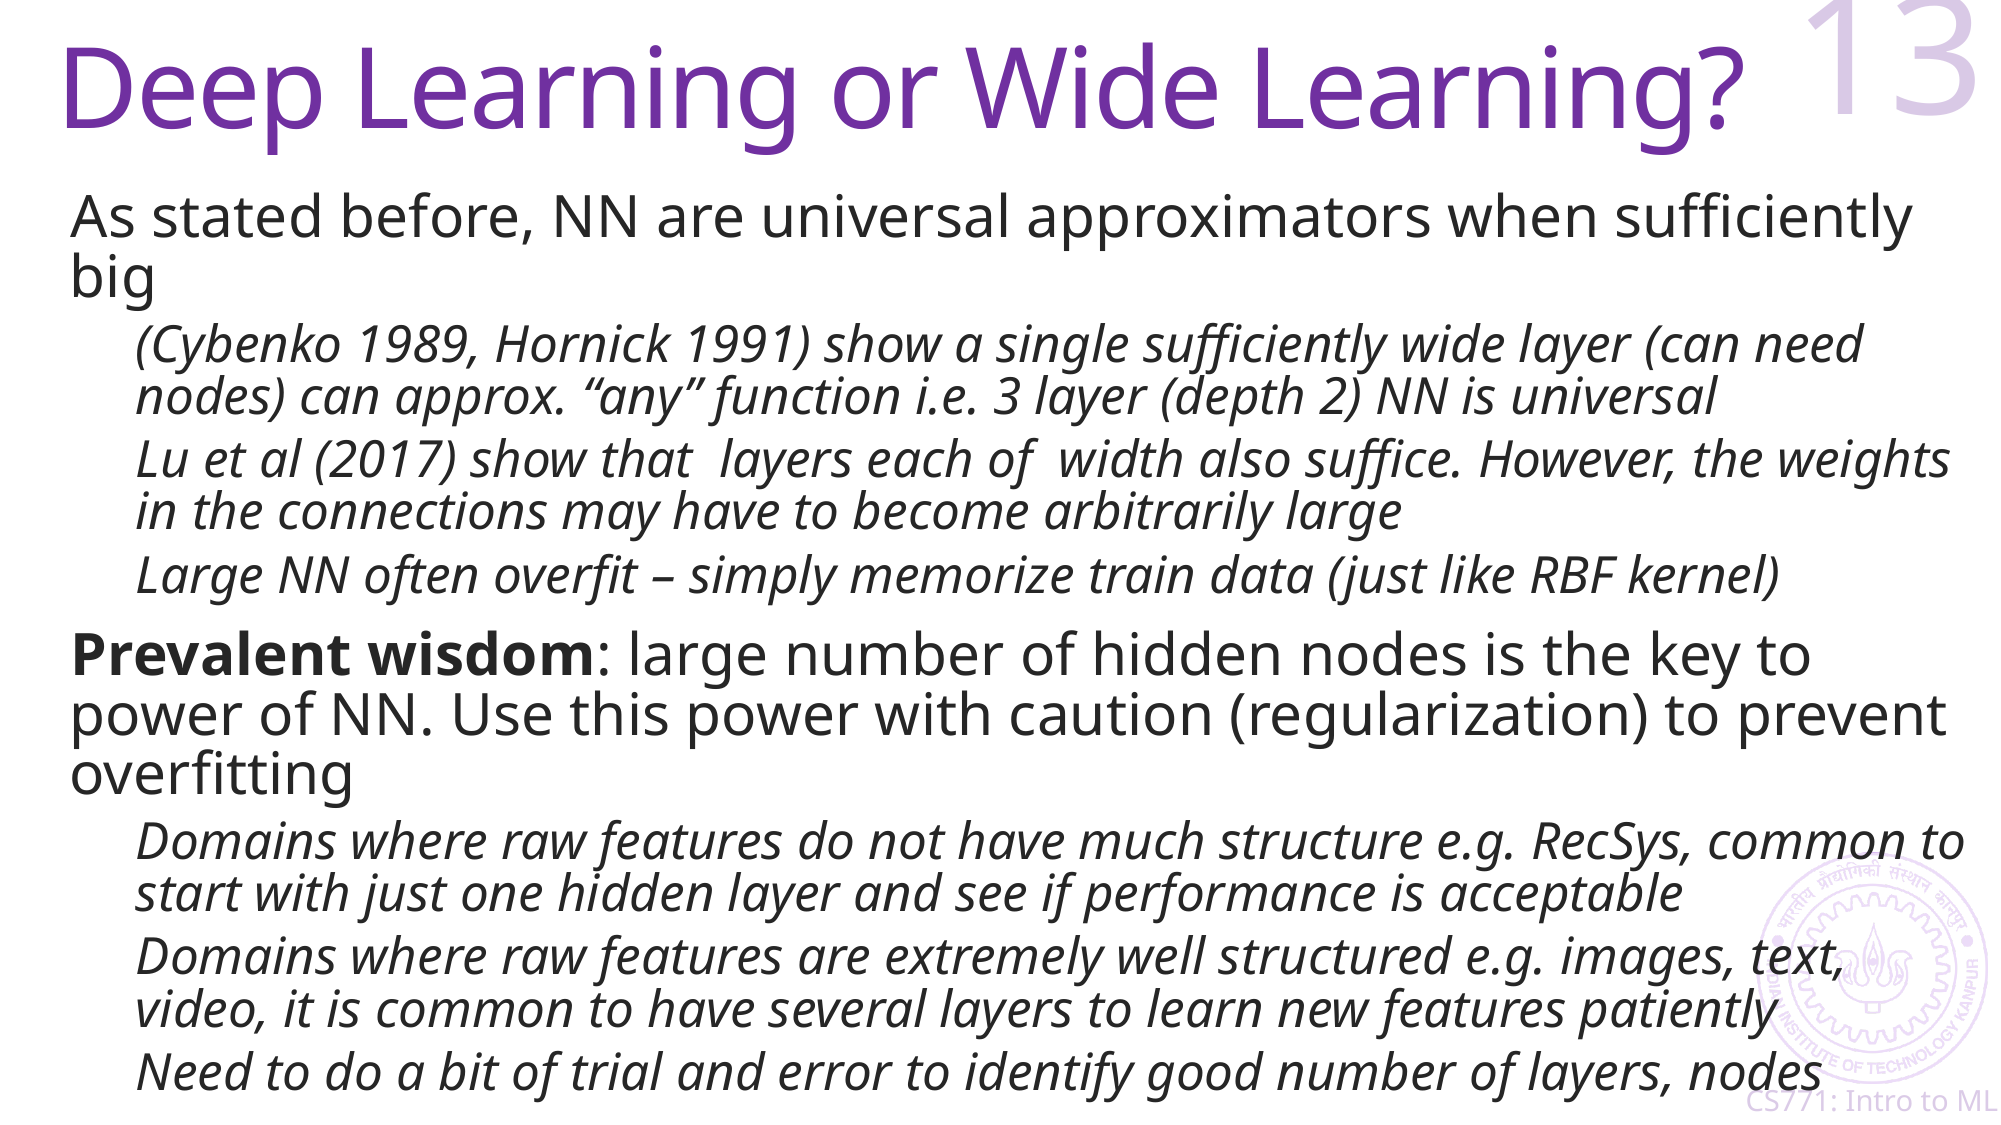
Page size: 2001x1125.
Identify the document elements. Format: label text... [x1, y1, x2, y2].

title Deep Learning or Wide Learning? [41, 5, 1945, 183]
slide_number 13 [1520, 6, 2000, 183]
